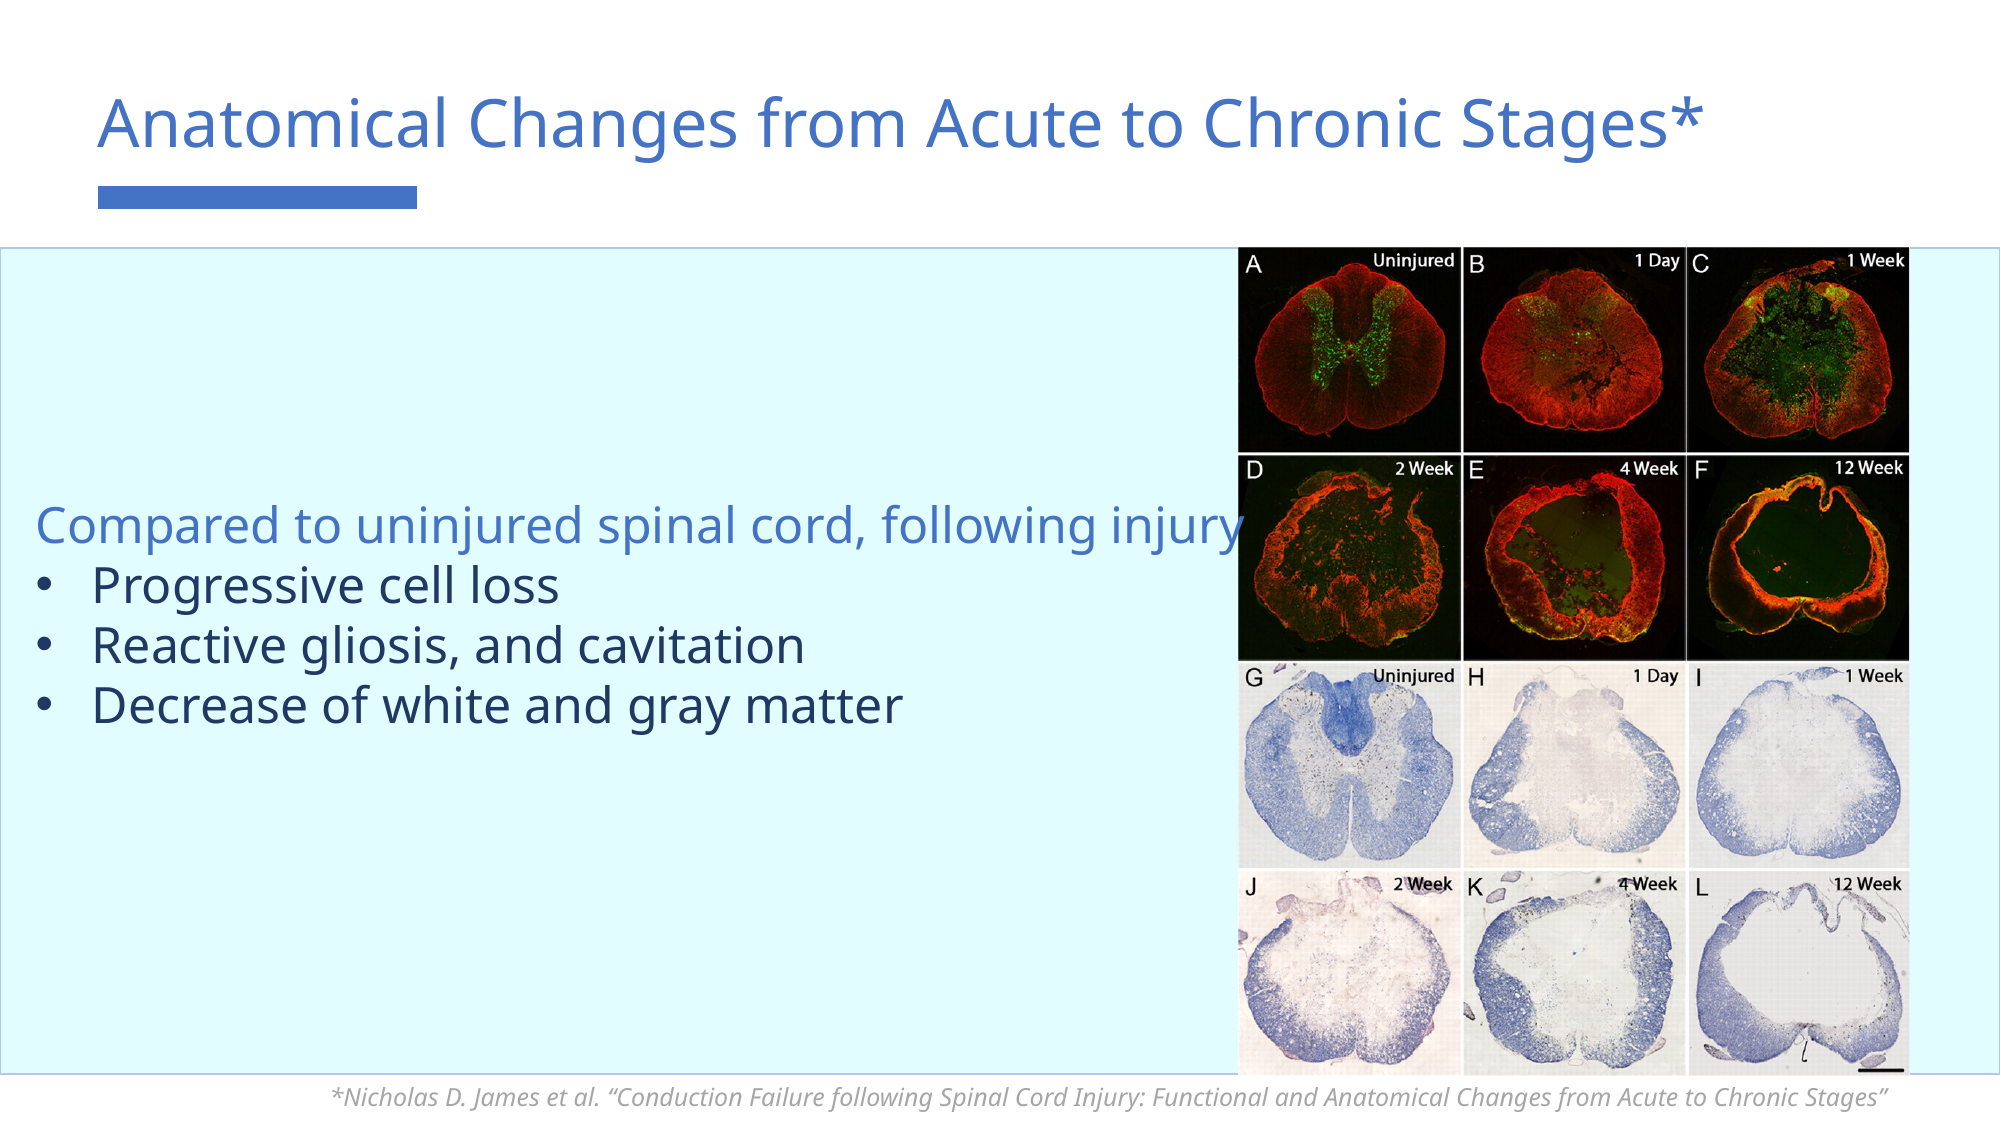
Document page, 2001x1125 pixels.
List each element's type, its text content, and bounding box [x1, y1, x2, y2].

text_box [0, 247, 1238, 1075]
text_box Anatomical Changes from Acute to Chronic Stages* [83, 73, 1791, 169]
picture [1238, 247, 1910, 1076]
text_box [1910, 247, 2000, 1074]
text_box *Nicholas D. James et al. “Conduction Failure following Spinal Cord Injury: Functional and Anatomical Changes from Acute to Chronic Stages” [314, 1074, 2000, 1120]
text_box Compared to uninjured spinal cord, following injury Progressive cell loss Reactive gliosis, and cavitation Decrease of white and gray matter [20, 440, 1238, 786]
